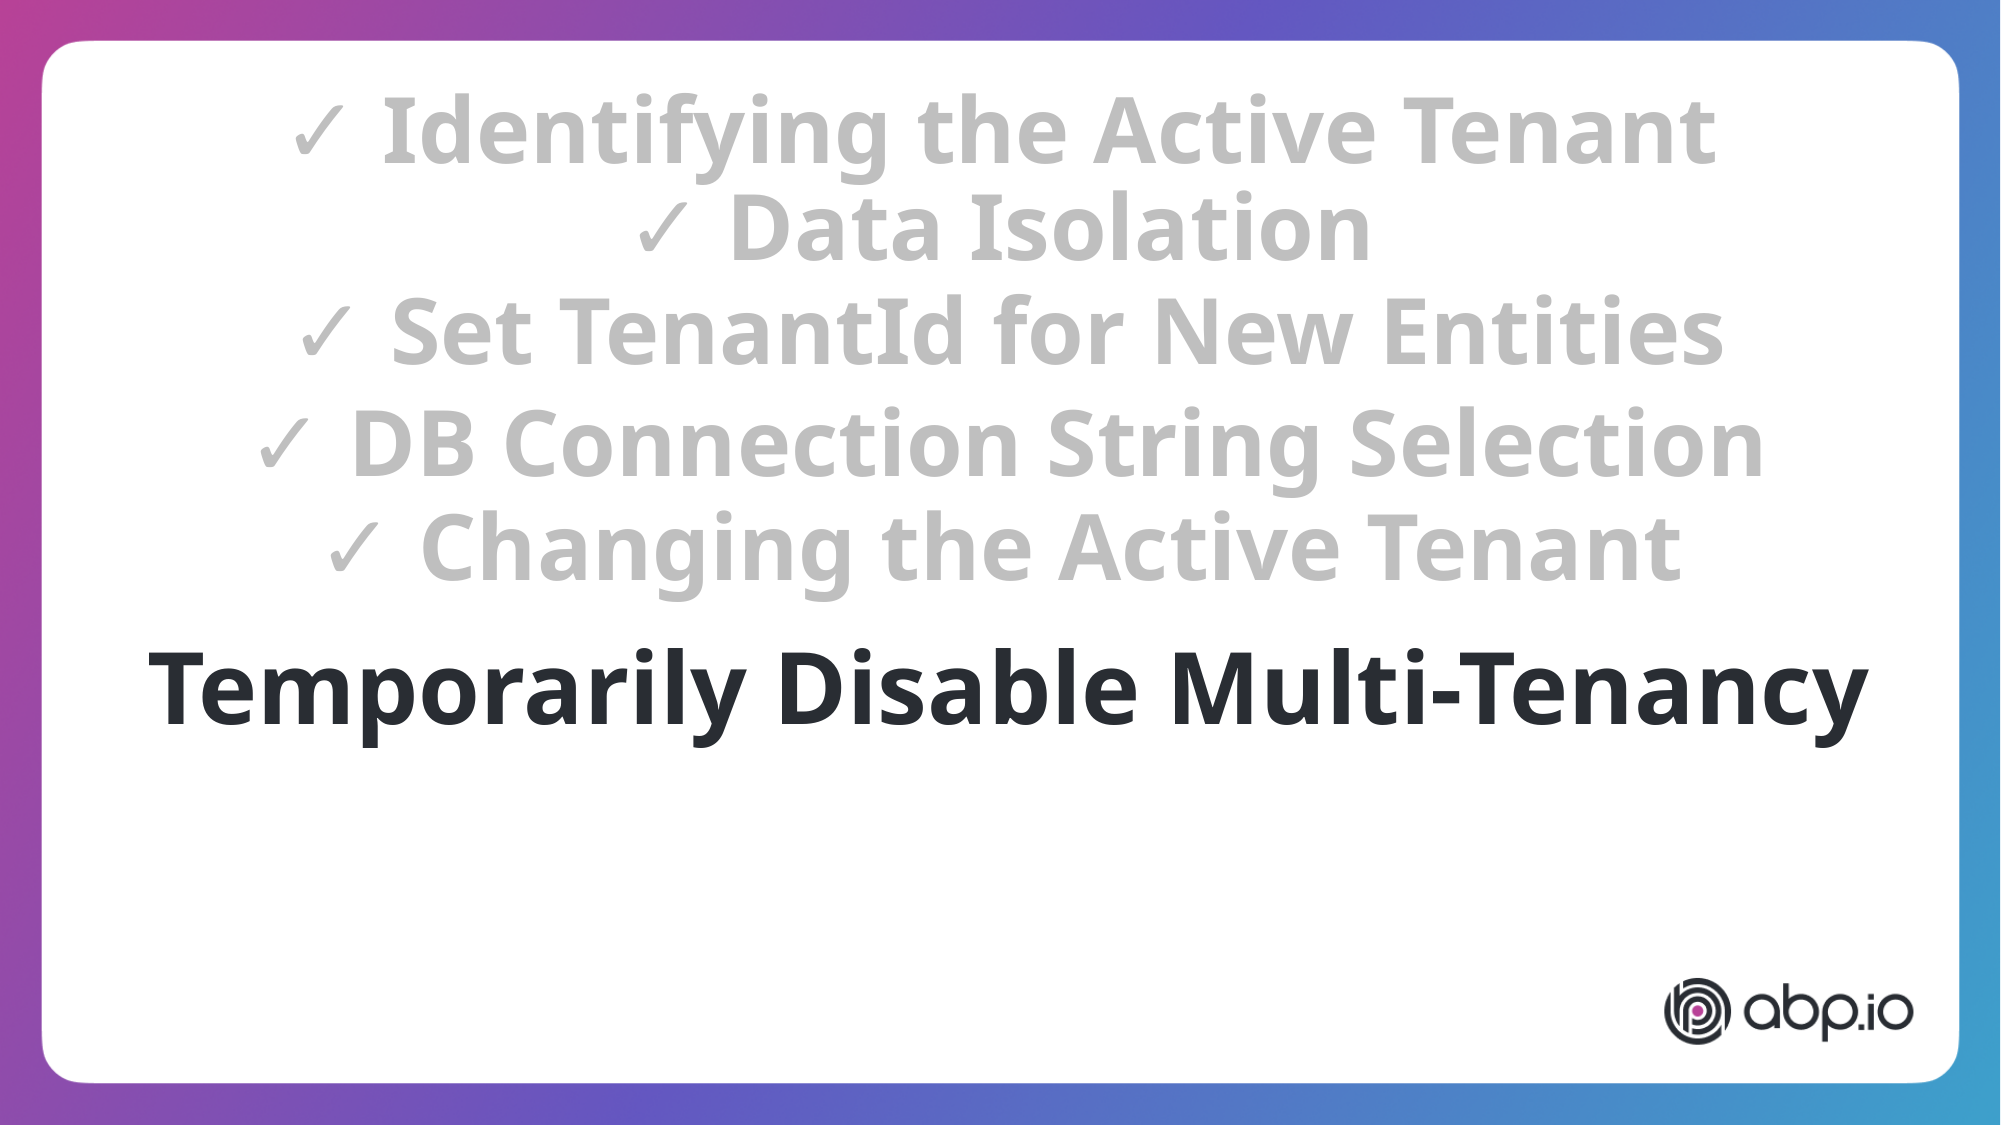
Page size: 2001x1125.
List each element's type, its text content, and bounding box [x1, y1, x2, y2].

text_box ✓ Changing the Active Tenant [58, 477, 1943, 625]
title Temporarily Disable Multi-Tenancy [59, 618, 1959, 767]
text_box ✓ DB Connection String Selection [66, 409, 1950, 521]
picture [0, 0, 2001, 1125]
text_box ✓ Set TenantId for New Entities [66, 260, 1950, 409]
text_box ✓ Data Isolation [58, 209, 1943, 305]
text_box ✓ Identifying the Active Tenant [58, 60, 1943, 209]
